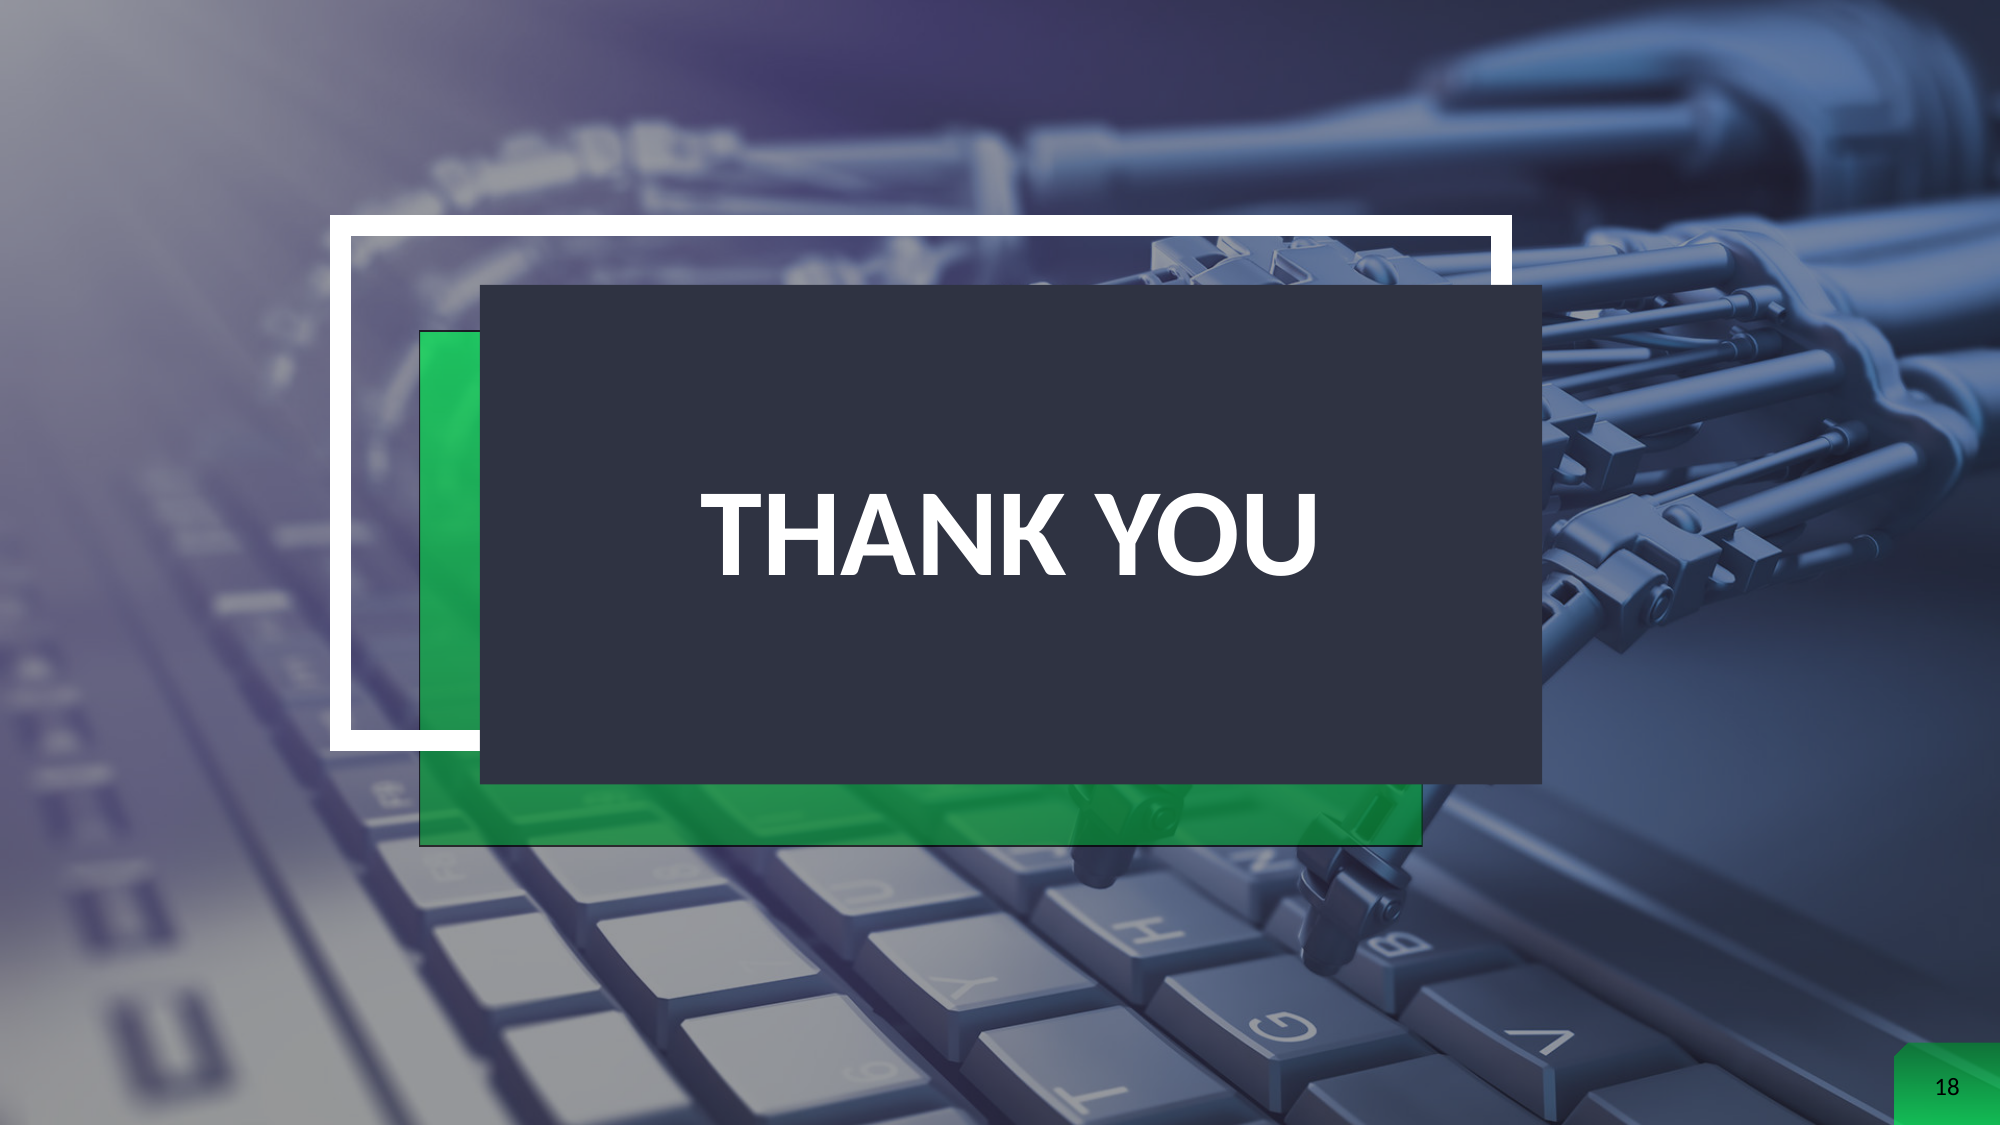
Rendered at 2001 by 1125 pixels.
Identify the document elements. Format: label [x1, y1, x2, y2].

text_box [340, 225, 1543, 846]
picture [0, 0, 2000, 1125]
